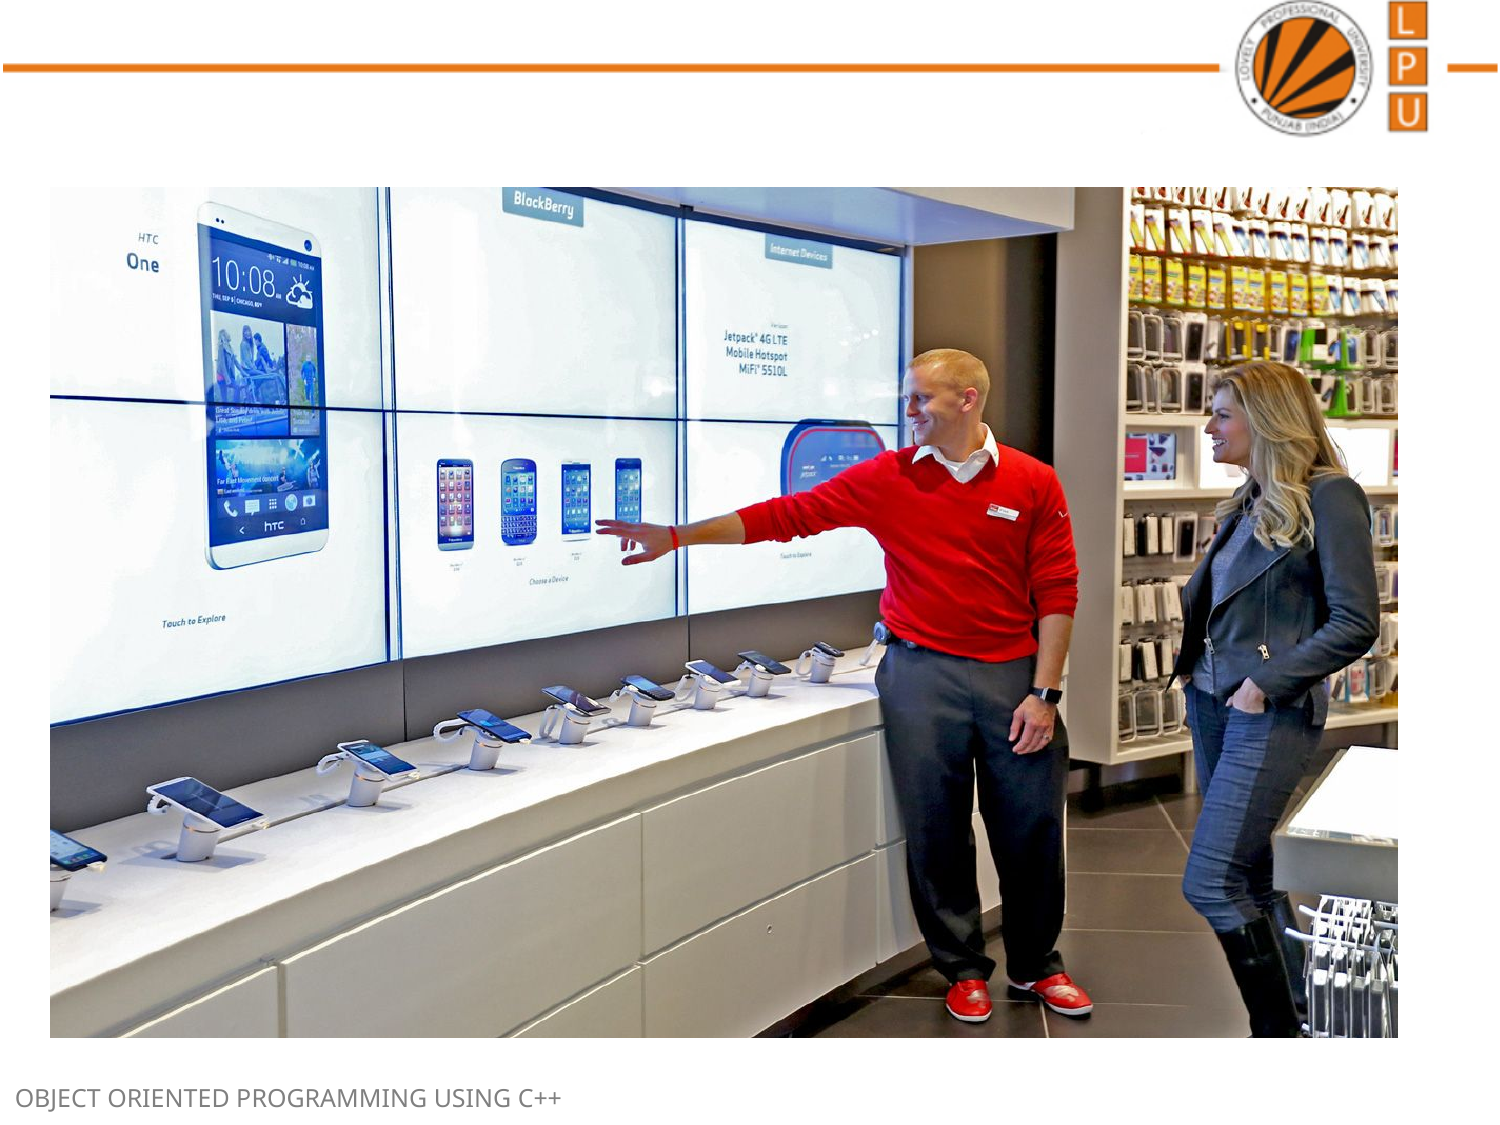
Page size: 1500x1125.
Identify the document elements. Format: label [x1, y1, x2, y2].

picture [49, 187, 1399, 1039]
picture [3, 0, 1500, 155]
